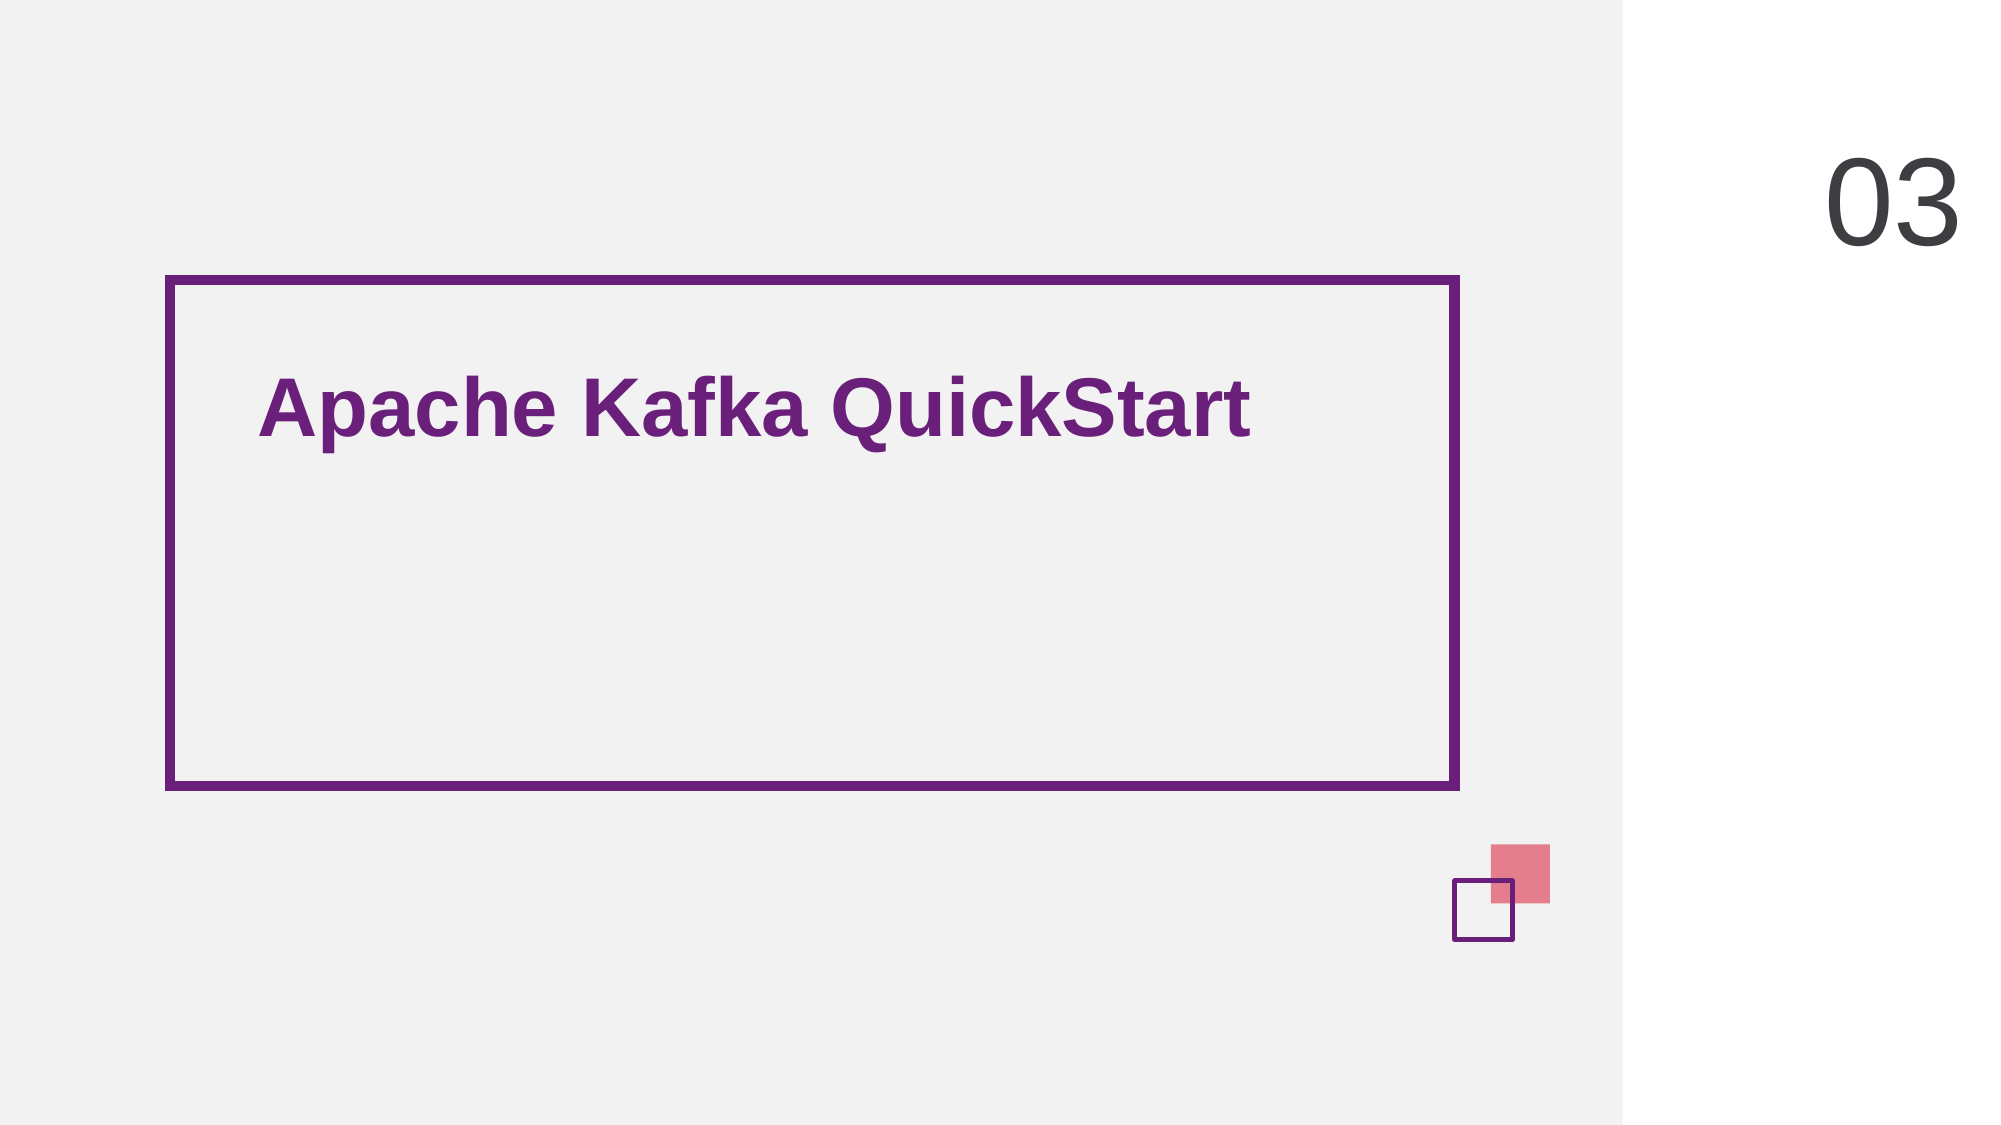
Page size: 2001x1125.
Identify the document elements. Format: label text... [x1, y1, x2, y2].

list Apache Kafka QuickStart [242, 357, 1382, 704]
list 03 [1707, 36, 1979, 280]
